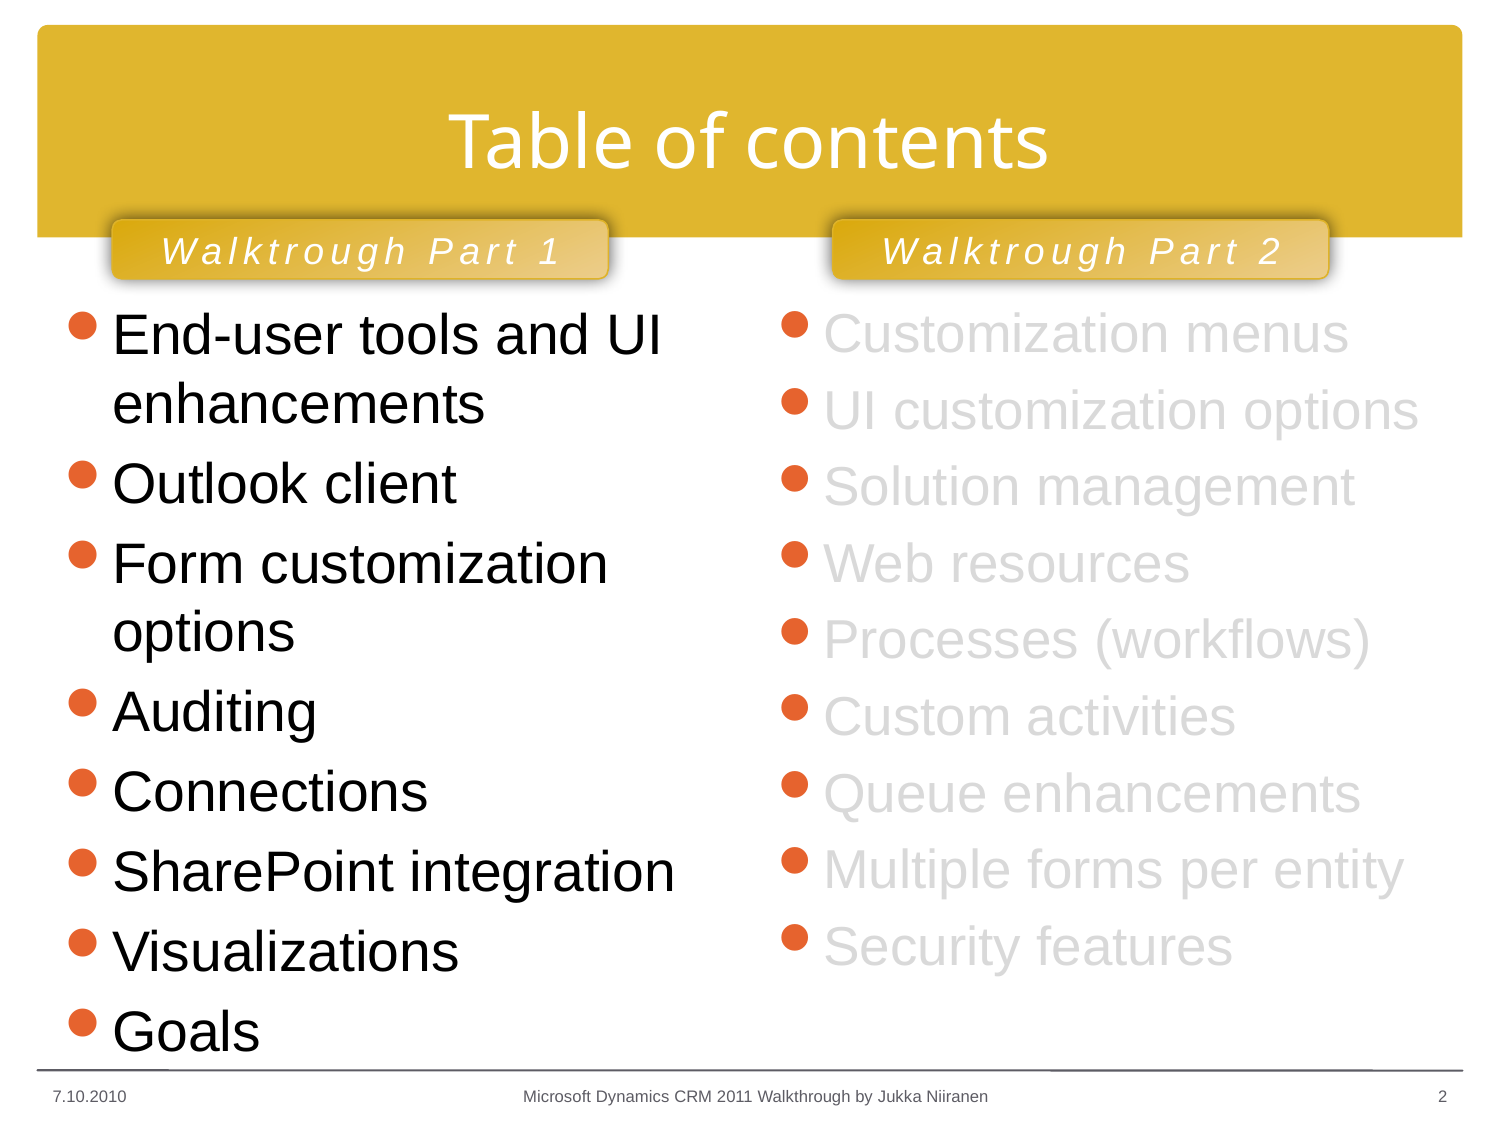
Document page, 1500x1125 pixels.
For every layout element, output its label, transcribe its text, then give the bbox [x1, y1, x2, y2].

text_box Walktrough Part 2 [831, 219, 1330, 280]
title Table of contents [50, 45, 1450, 233]
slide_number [37, 1069, 388, 1123]
text_box Walktrough Part 1 [111, 219, 610, 280]
list End-user tools and UI enhancements Outlook client Form customization options Auditing Connections SharePoint integration Visualizations Goals [49, 290, 732, 1071]
slide_number 2 [1112, 1069, 1463, 1123]
list Customization menus UI customization options Solution management Web resources Processes (workflows) Custom activities Queue enhancements Multiple forms per entity Security features [762, 290, 1445, 1071]
footer Microsoft Dynamics CRM 2011 Walkthrough by Jukka Niiranen [474, 1069, 1038, 1123]
